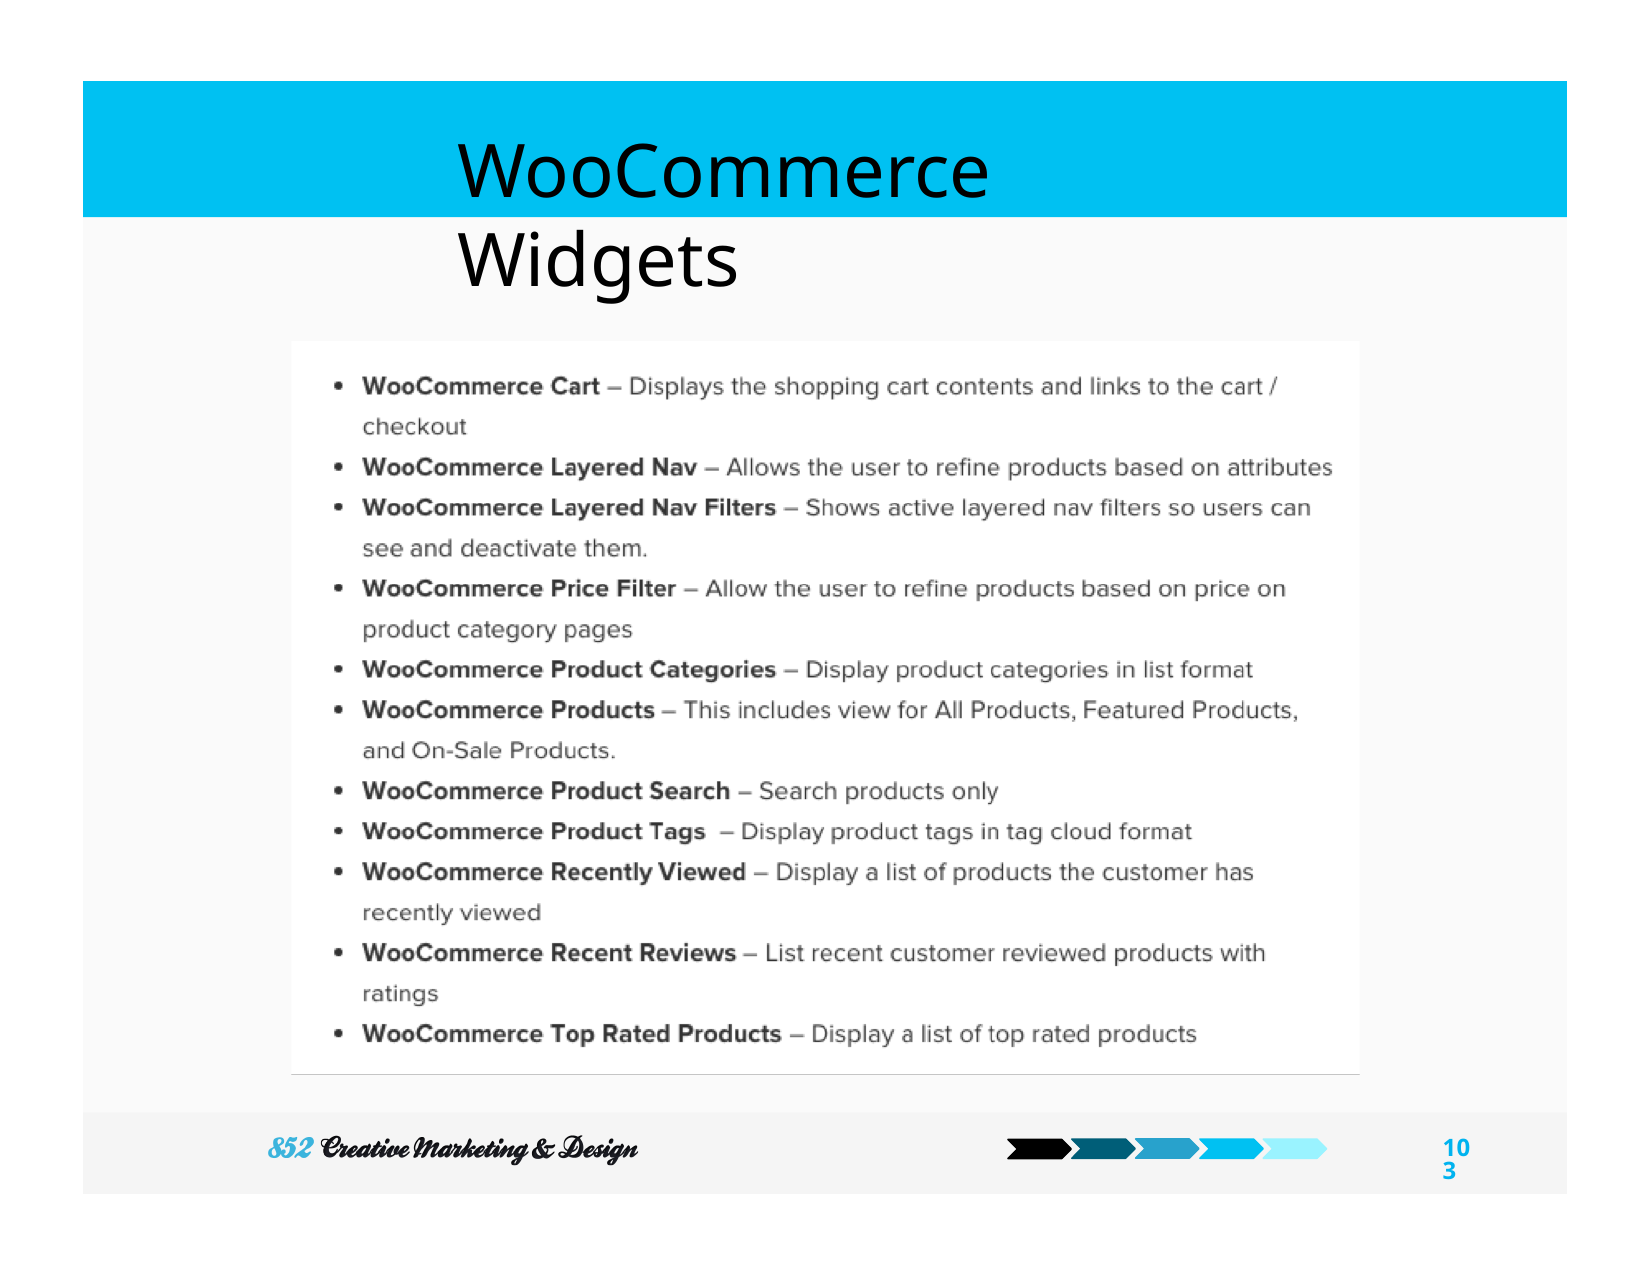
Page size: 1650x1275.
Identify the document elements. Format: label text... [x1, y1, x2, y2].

text_box [157, 340, 1493, 1076]
text_box [1263, 1139, 1327, 1159]
text_box [1007, 1139, 1072, 1159]
slide_number 100 [1438, 1129, 1484, 1275]
picture [257, 1124, 645, 1173]
text_box [1135, 1138, 1199, 1159]
text_box [1199, 1139, 1264, 1159]
text_box [1071, 1139, 1136, 1159]
title WooCommerce Widgets [454, 121, 1194, 337]
